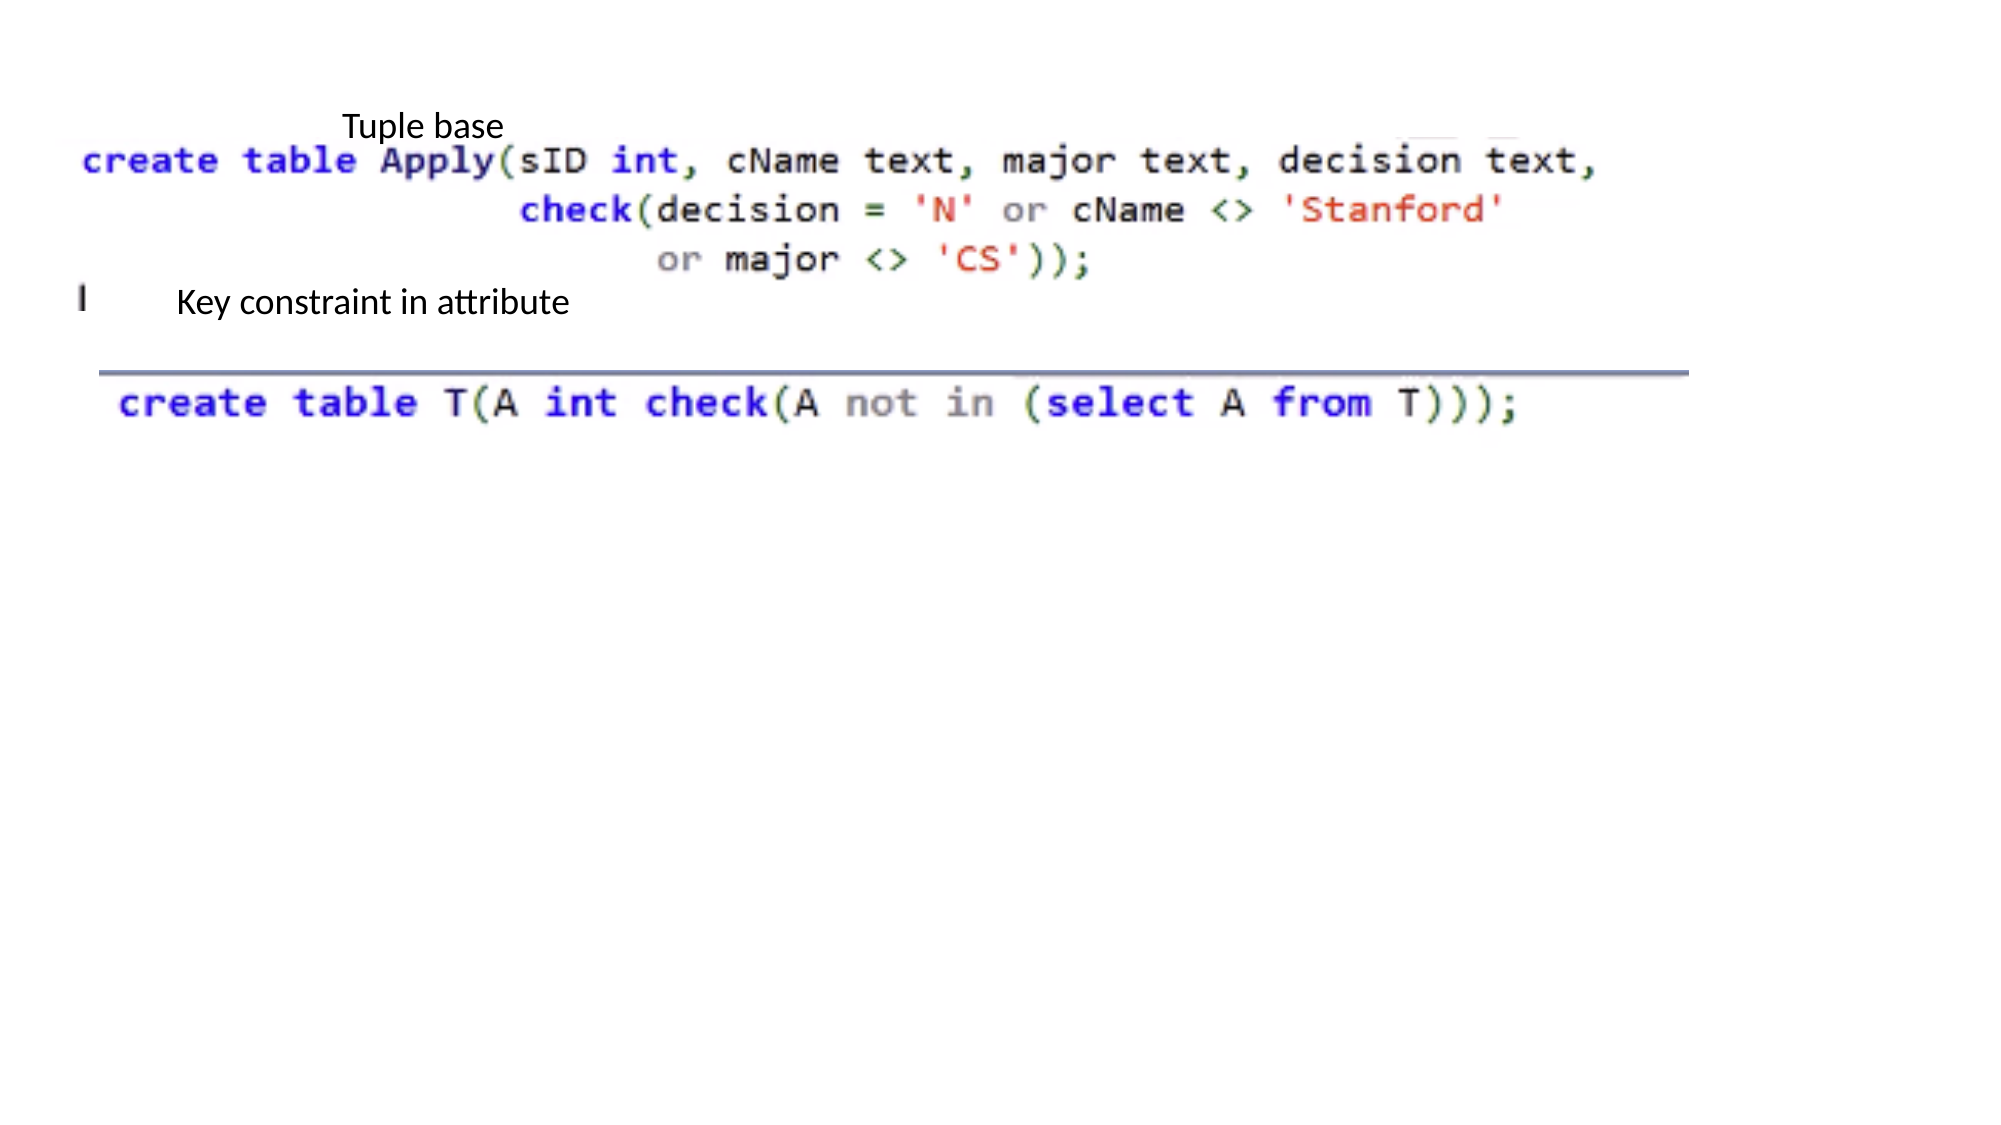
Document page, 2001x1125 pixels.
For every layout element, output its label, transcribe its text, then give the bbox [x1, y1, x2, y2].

text_box Key constraint in attribute [162, 311, 933, 330]
picture [55, 137, 1721, 311]
text_box Tuple base [327, 93, 520, 137]
picture [99, 370, 1689, 459]
